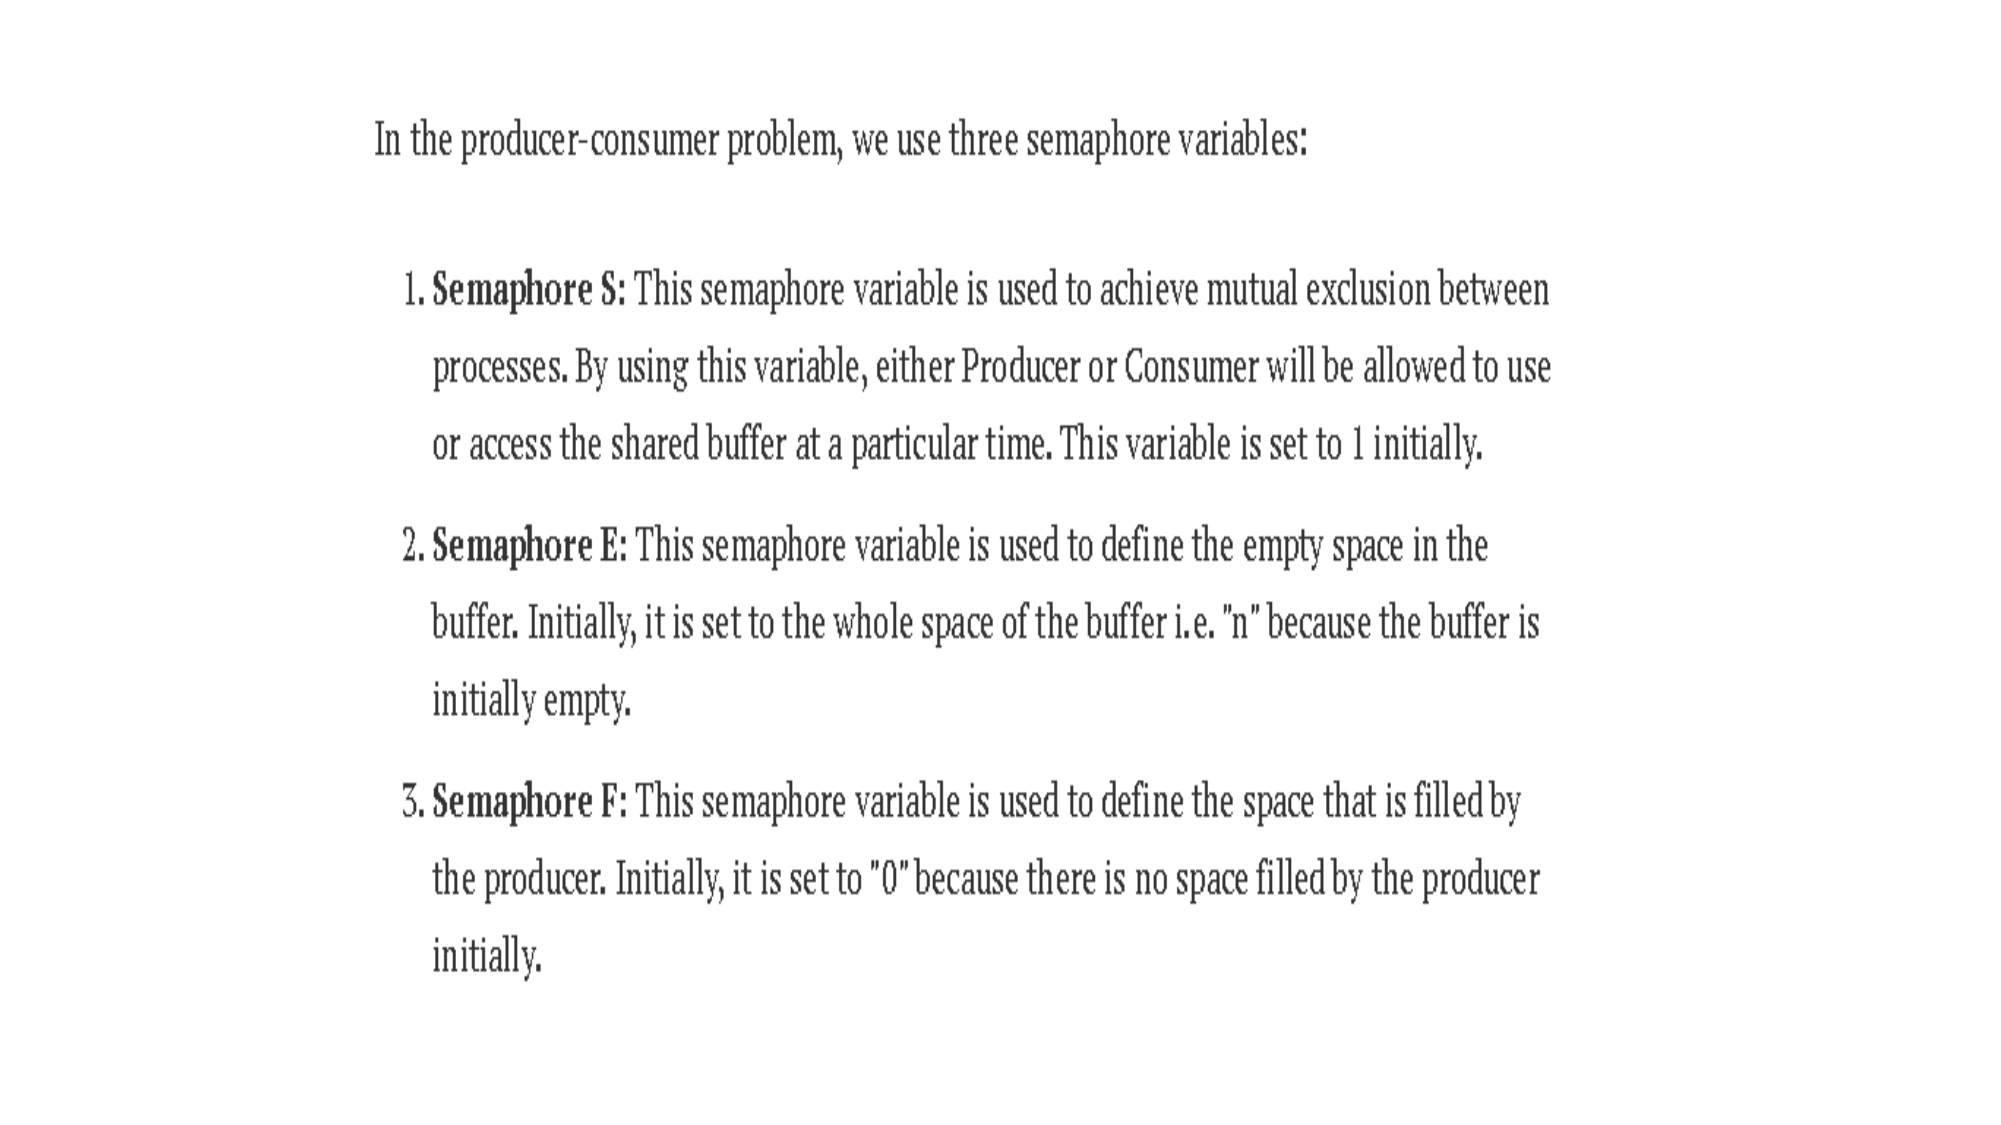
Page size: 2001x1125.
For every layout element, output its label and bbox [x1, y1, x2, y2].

list [317, 71, 1647, 989]
